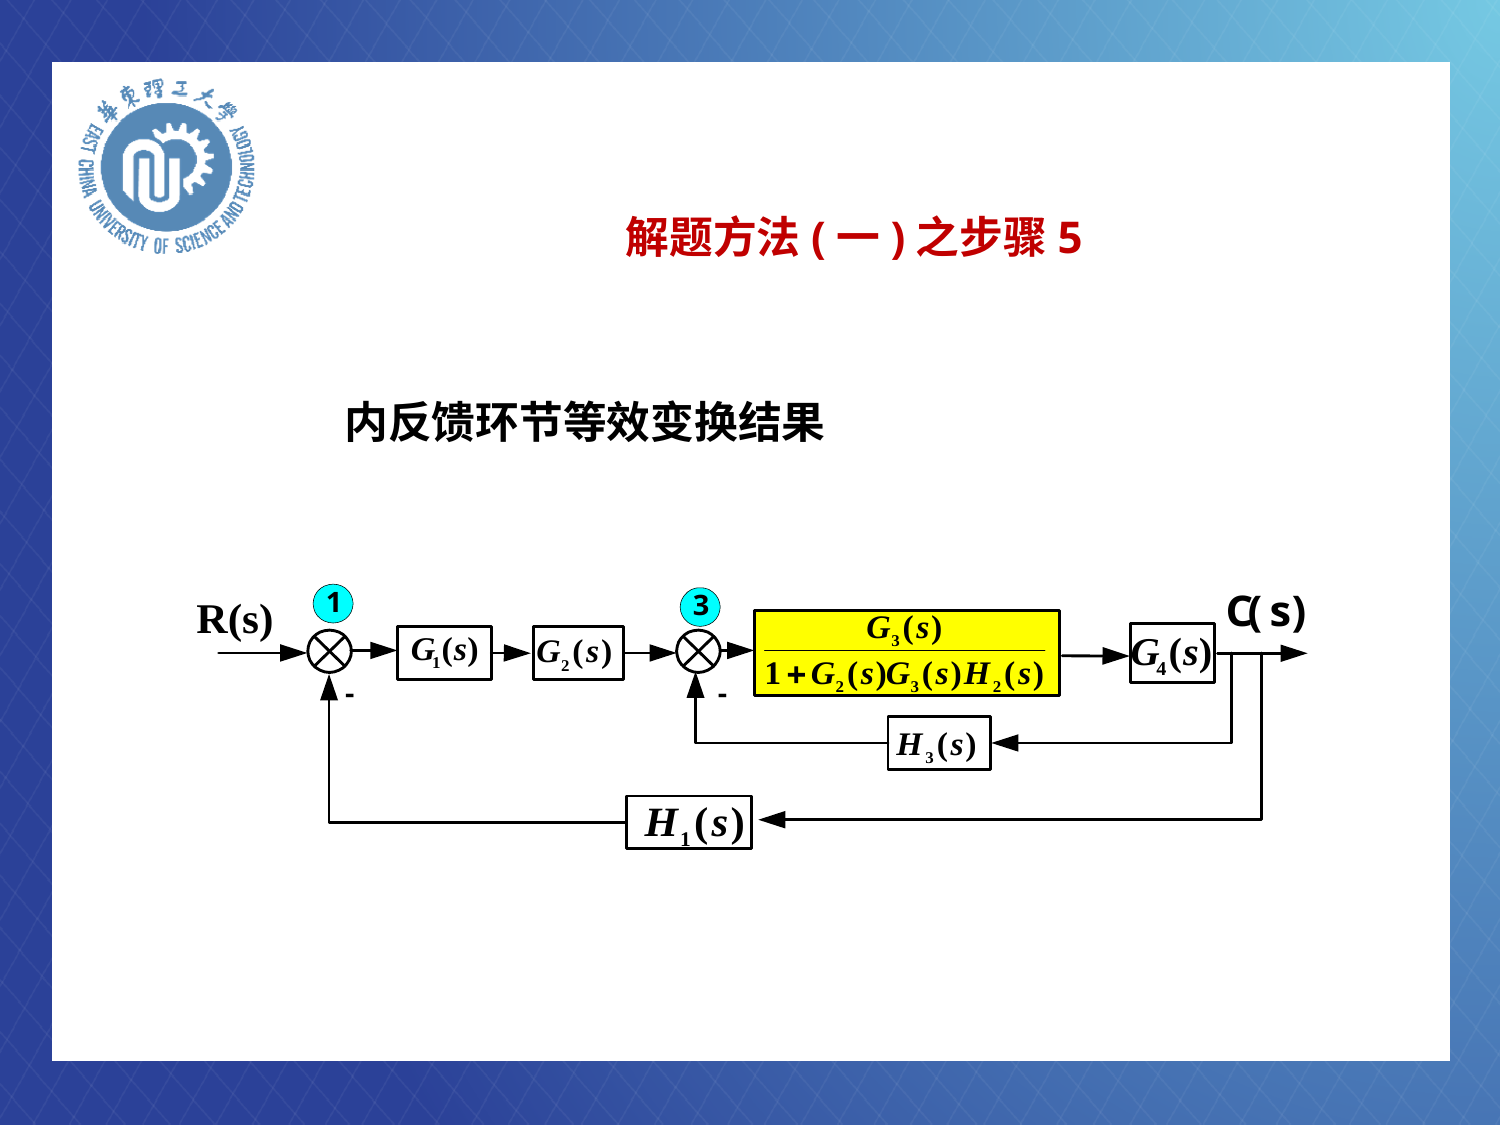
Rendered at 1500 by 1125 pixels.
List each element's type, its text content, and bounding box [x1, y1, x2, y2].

picture [0, 0, 1500, 1125]
list 内反馈环节等效变换结果 [332, 388, 966, 469]
title 解题方法(一)之步骤5 [395, 184, 1313, 287]
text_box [187, 525, 1342, 911]
